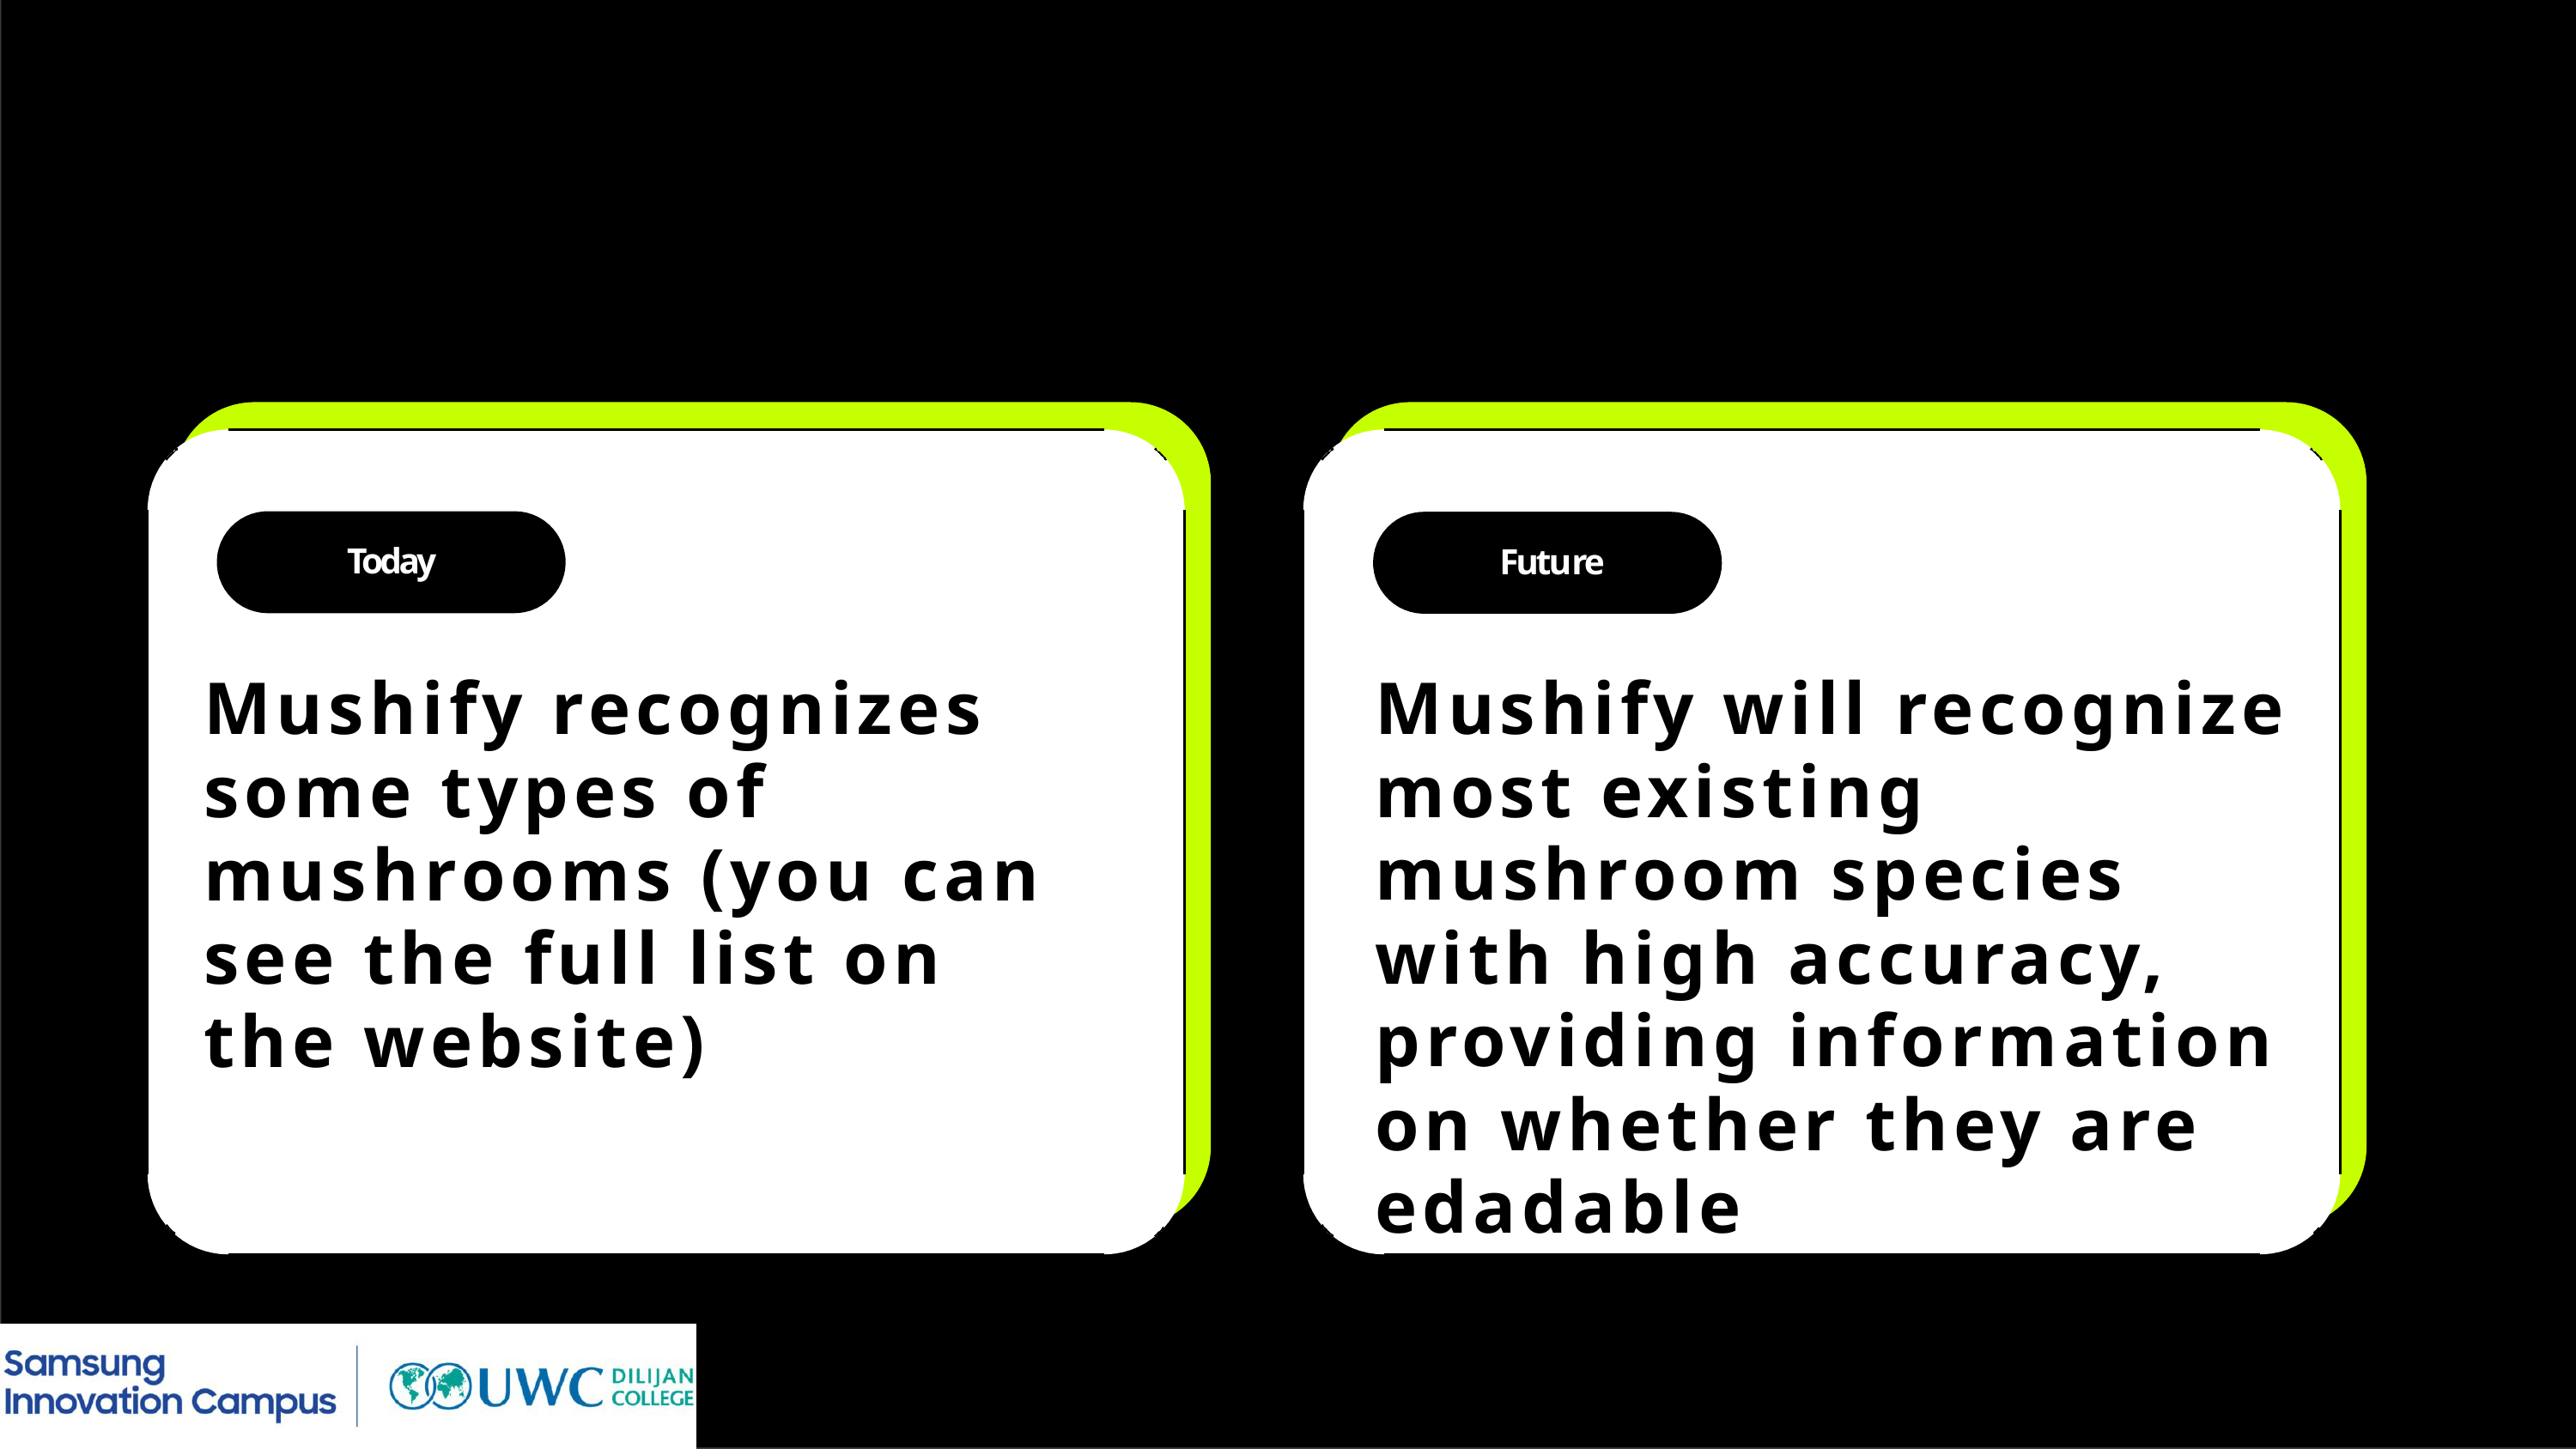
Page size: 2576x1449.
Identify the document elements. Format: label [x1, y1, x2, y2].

text_box [146, 402, 1212, 1257]
picture [0, 0, 2576, 1449]
text_box [1301, 402, 2367, 1257]
